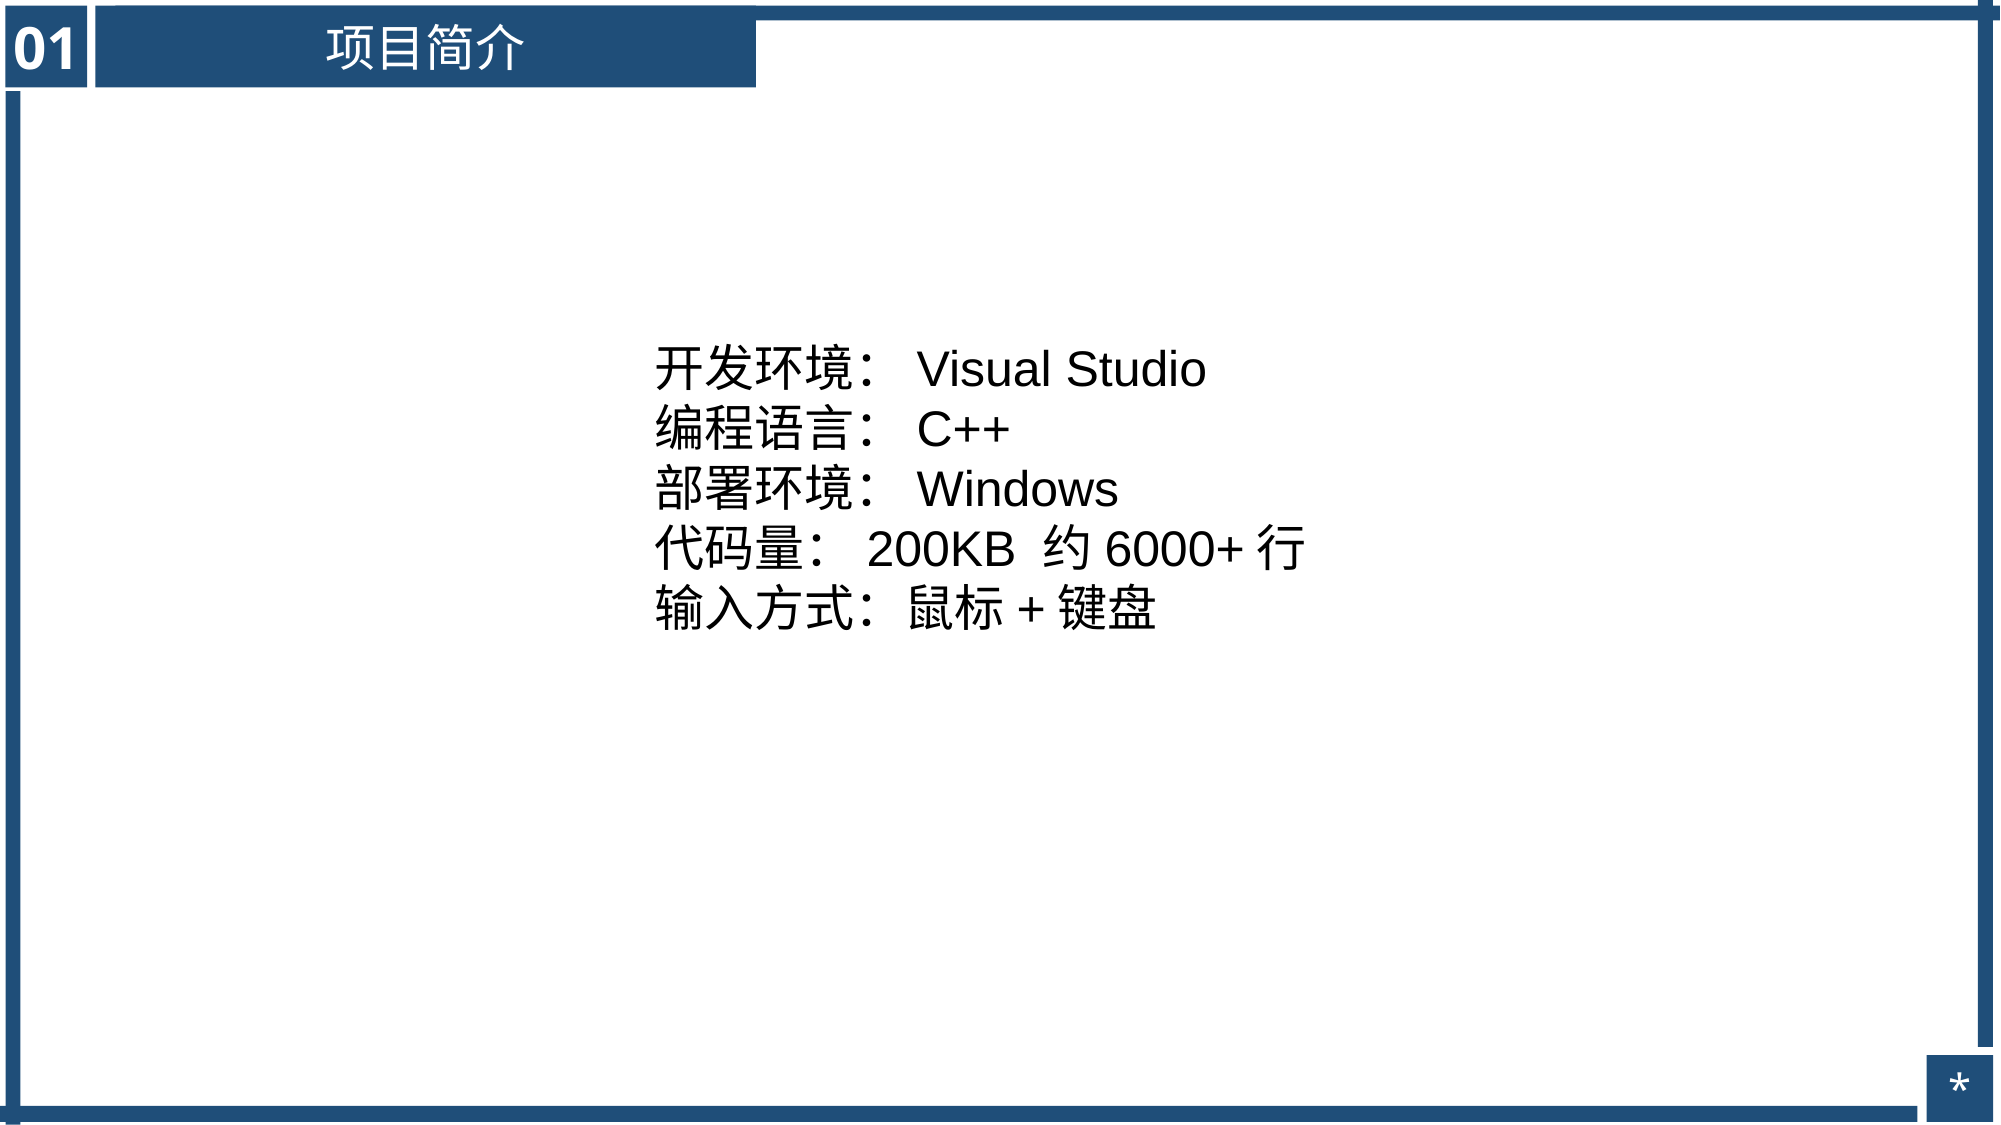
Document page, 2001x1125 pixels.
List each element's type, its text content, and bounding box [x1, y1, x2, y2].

text_box 01 [5, 5, 88, 88]
text_box [21, 1105, 1918, 1122]
text_box 项目简介 [95, 5, 756, 88]
text_box * [1933, 1055, 1987, 1121]
text_box [1993, 5, 2000, 21]
text_box [1977, 0, 1993, 1047]
text_box [5, 91, 21, 1125]
text_box 开发环境：Visual Studio 编程语言：C++ 部署环境：Windows 代码量：200KB 约6000+行 输入方式：鼠标+键盘 [639, 329, 1514, 704]
text_box [0, 1105, 5, 1122]
text_box [756, 5, 1977, 21]
text_box [1926, 1055, 1994, 1122]
